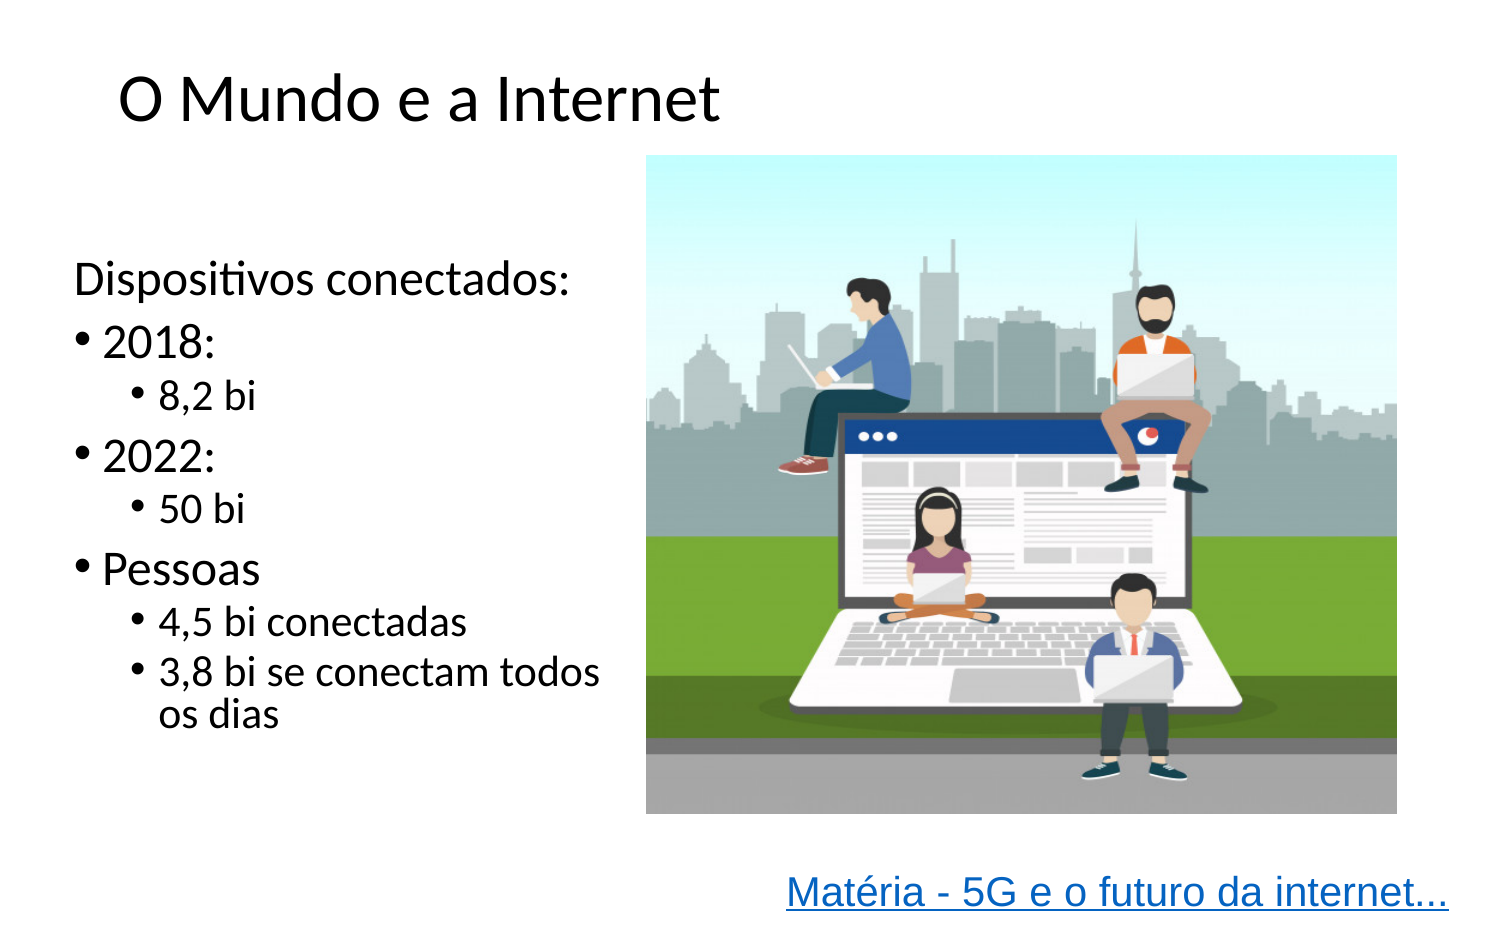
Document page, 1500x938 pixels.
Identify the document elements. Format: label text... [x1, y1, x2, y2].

picture [645, 155, 1398, 814]
list Dispositivos conectados: 2018: 8,2 bi 2022: 50 bi Pessoas 4,5 bi conectadas 3,8 bi se conectam todos os dias [58, 249, 630, 845]
text_box Matéria - 5G e o futuro da internet... [366, 857, 1464, 918]
title O Mundo e a Internet [103, 49, 1397, 232]
